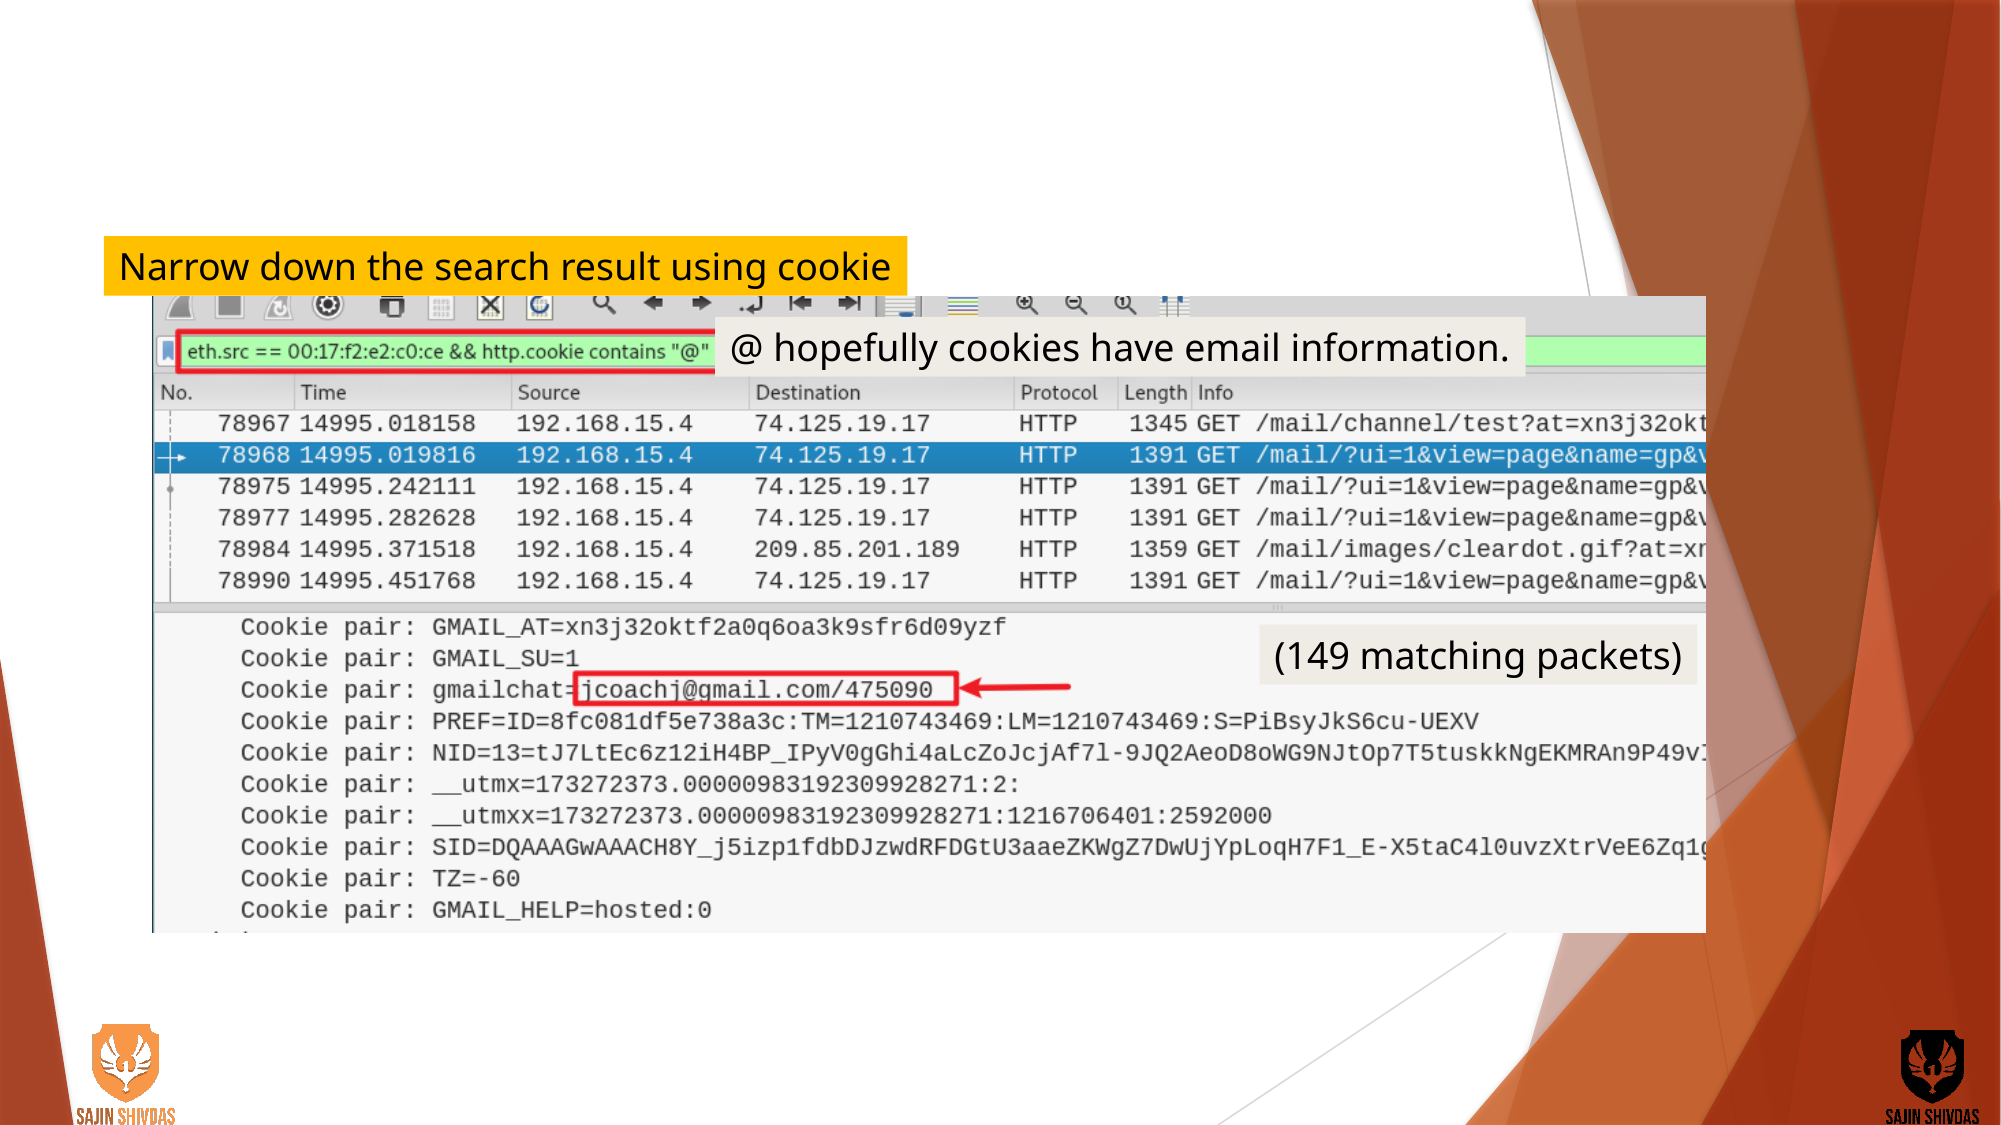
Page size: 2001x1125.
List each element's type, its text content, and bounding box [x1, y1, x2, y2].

text_box Narrow down the search result using cookie [103, 236, 908, 296]
picture [17, 965, 234, 1125]
picture [1875, 1020, 1992, 1125]
picture [152, 296, 1707, 934]
